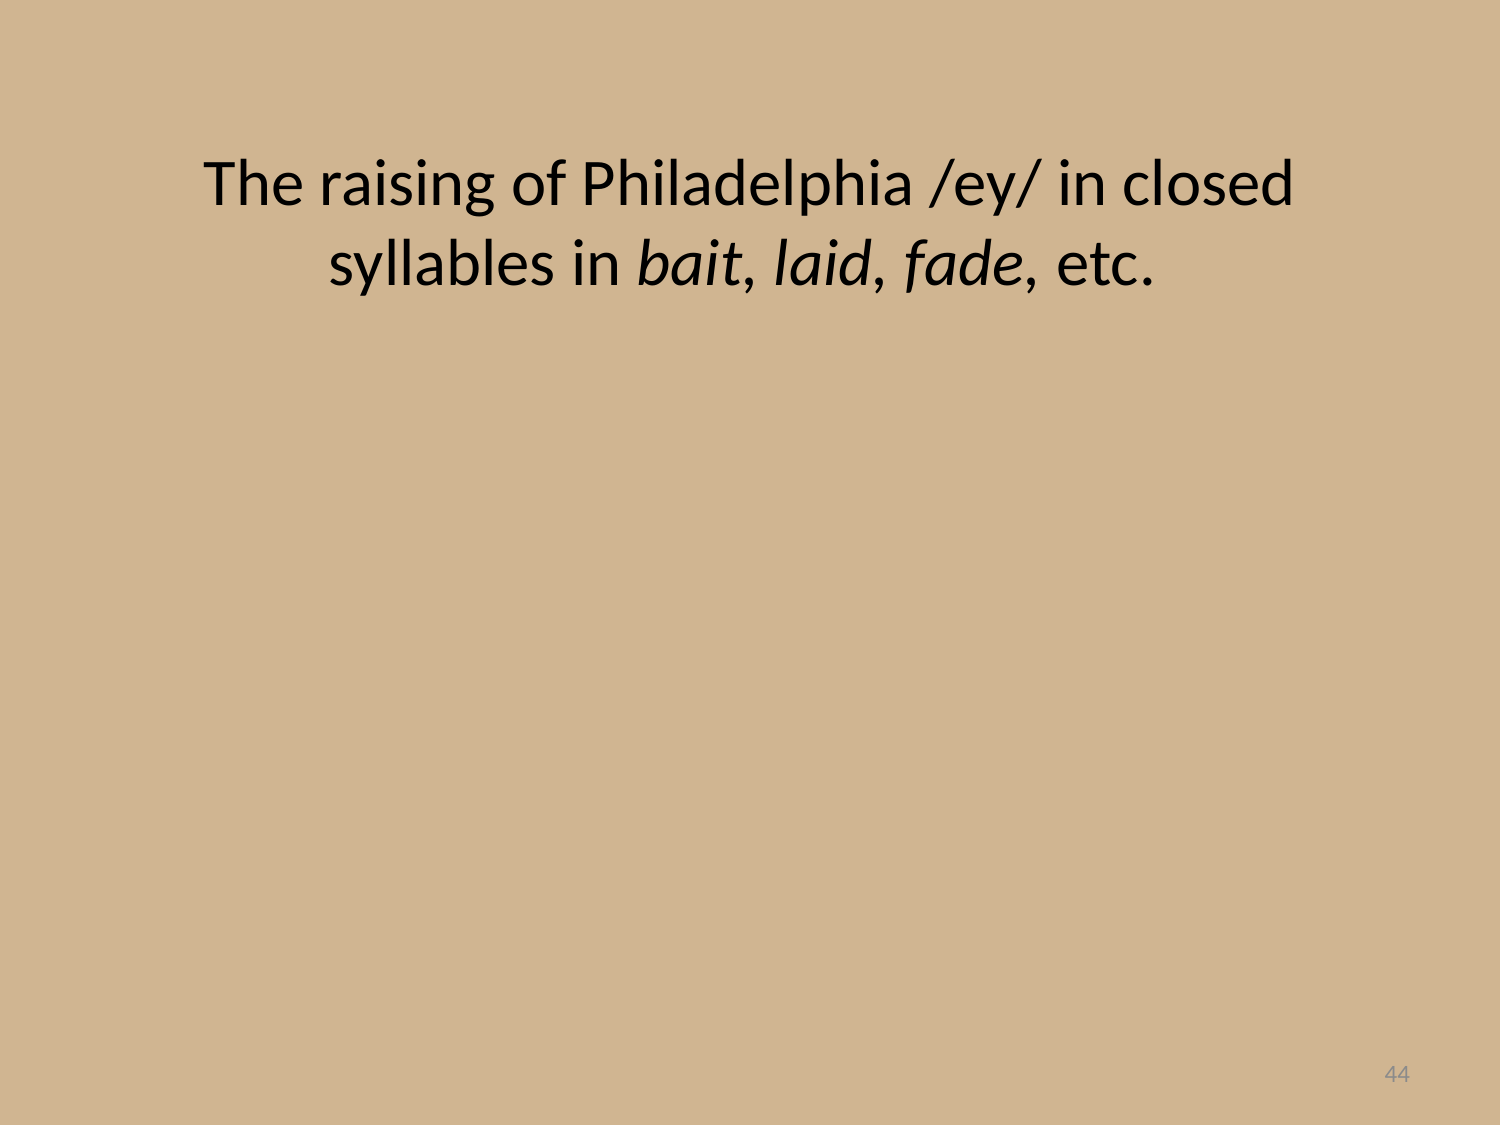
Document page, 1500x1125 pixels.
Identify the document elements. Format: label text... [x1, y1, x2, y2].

title The raising of Philadelphia /ey/ in closed syllables in bait, laid, fade, etc. [75, 125, 1425, 313]
slide_number 44 [1074, 1042, 1425, 1103]
